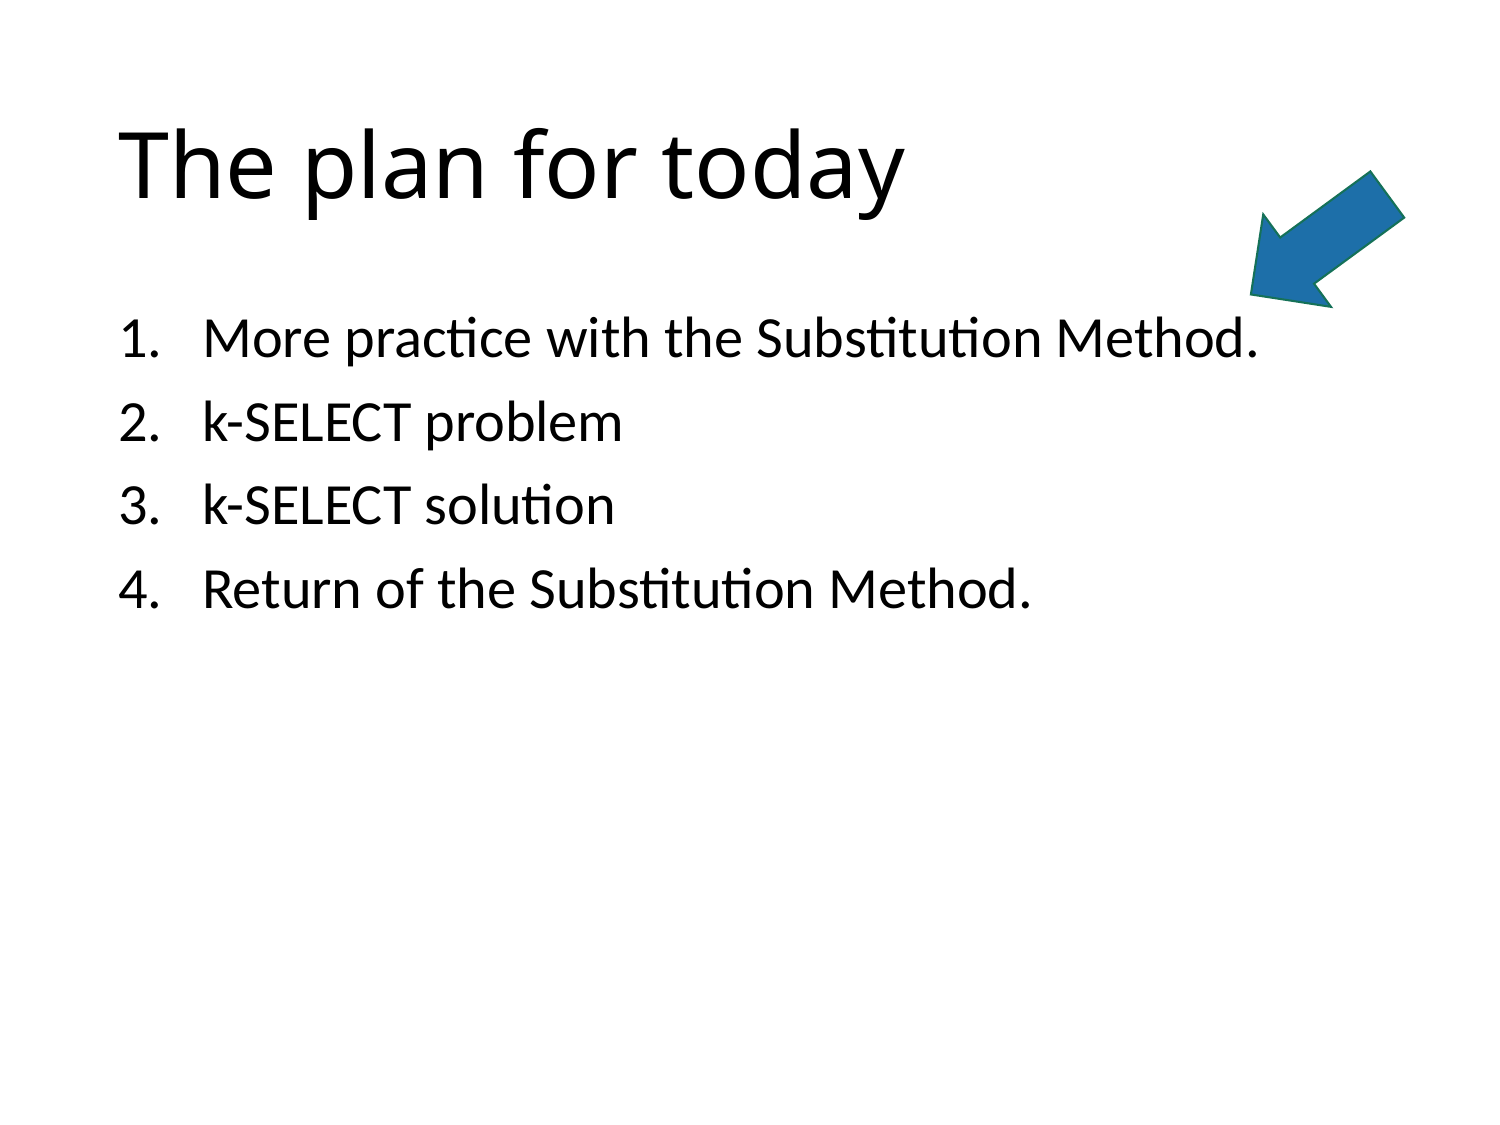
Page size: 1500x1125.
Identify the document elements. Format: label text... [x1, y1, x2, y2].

title The plan for today [103, 59, 1397, 278]
text_box [1249, 169, 1406, 309]
list More practice with the Substitution Method. k-SELECT problem k-SELECT solution Return of the Substitution Method. [103, 299, 1397, 1014]
